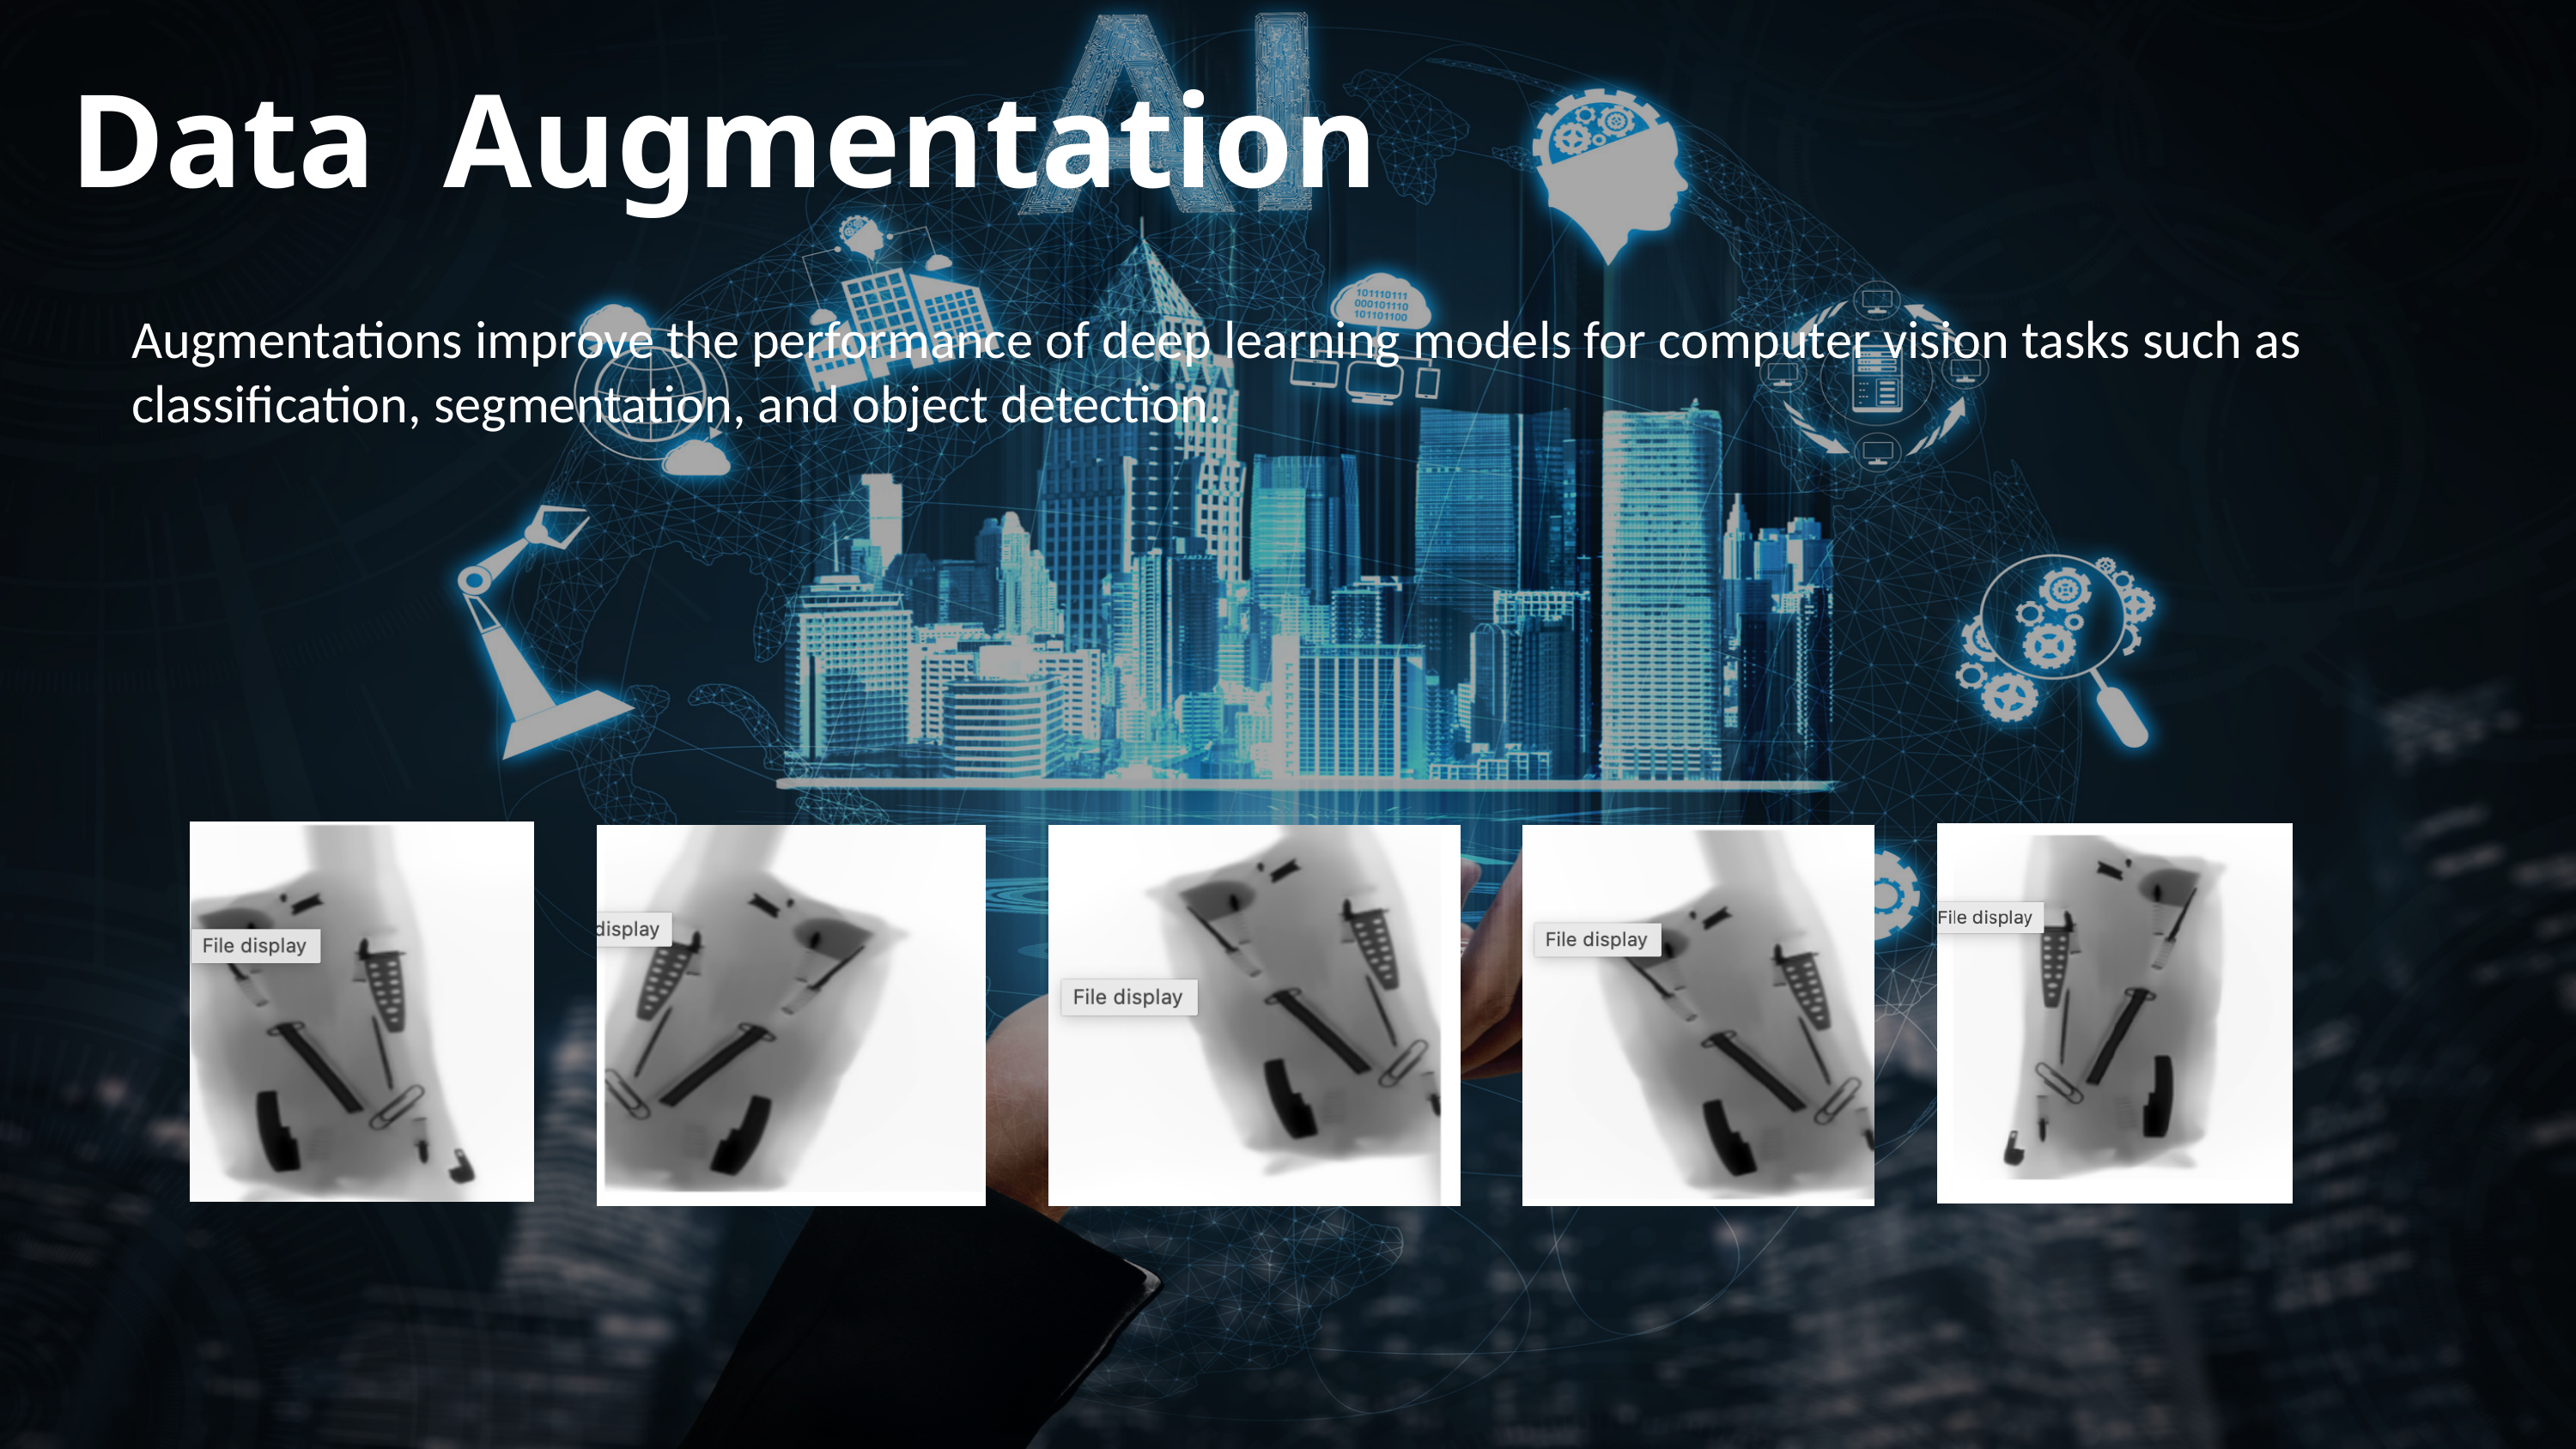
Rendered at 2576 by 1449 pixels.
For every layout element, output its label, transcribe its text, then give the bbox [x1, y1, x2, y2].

picture [597, 824, 986, 1207]
text_box [0, 0, 2576, 1449]
picture [1522, 824, 1875, 1207]
text_box Augmentations improve the performance of deep learning models for computer vision tasks such as classification, segmentation, and object detection. [131, 106, 2402, 724]
picture [1937, 823, 2293, 1203]
picture [1048, 824, 1461, 1207]
text_box Data Augmentation [0, 69, 1921, 214]
picture [190, 822, 535, 1202]
